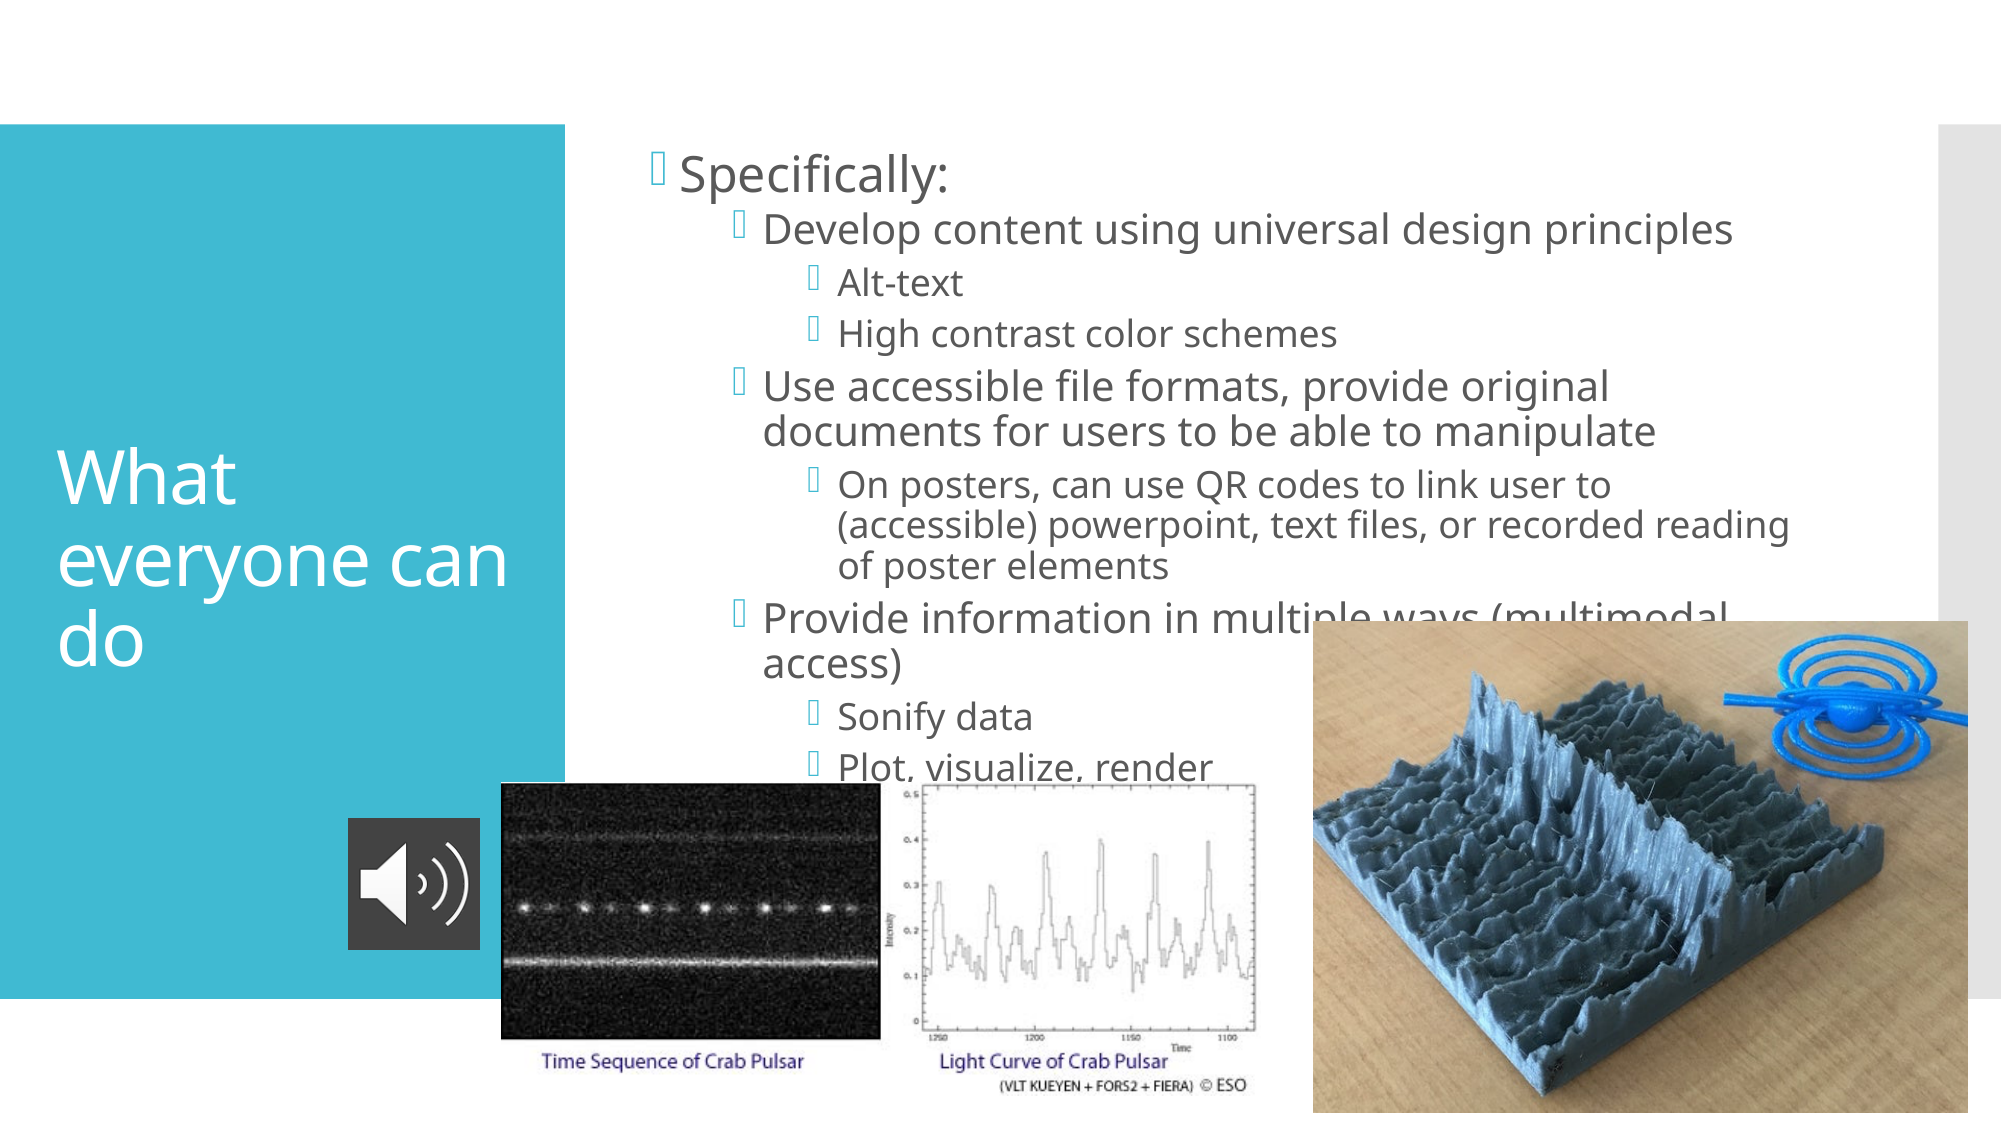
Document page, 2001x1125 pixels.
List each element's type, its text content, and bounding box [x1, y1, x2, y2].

picture [347, 816, 482, 951]
picture [1313, 621, 1968, 1114]
list Specifically: Develop content using universal design principles Alt-text High contrast color schemes Use accessible file formats, provide original documents for users to be able to manipulate On posters, can use QR codes to link user to (accessible) powerpoint, text files, or recorded reading of poster elements Provide information in multiple ways (multimodal access) Sonify data Plot, visualize, render 3D print [634, 141, 1835, 982]
picture [501, 782, 1261, 1096]
title What everyone can do [41, 184, 525, 940]
